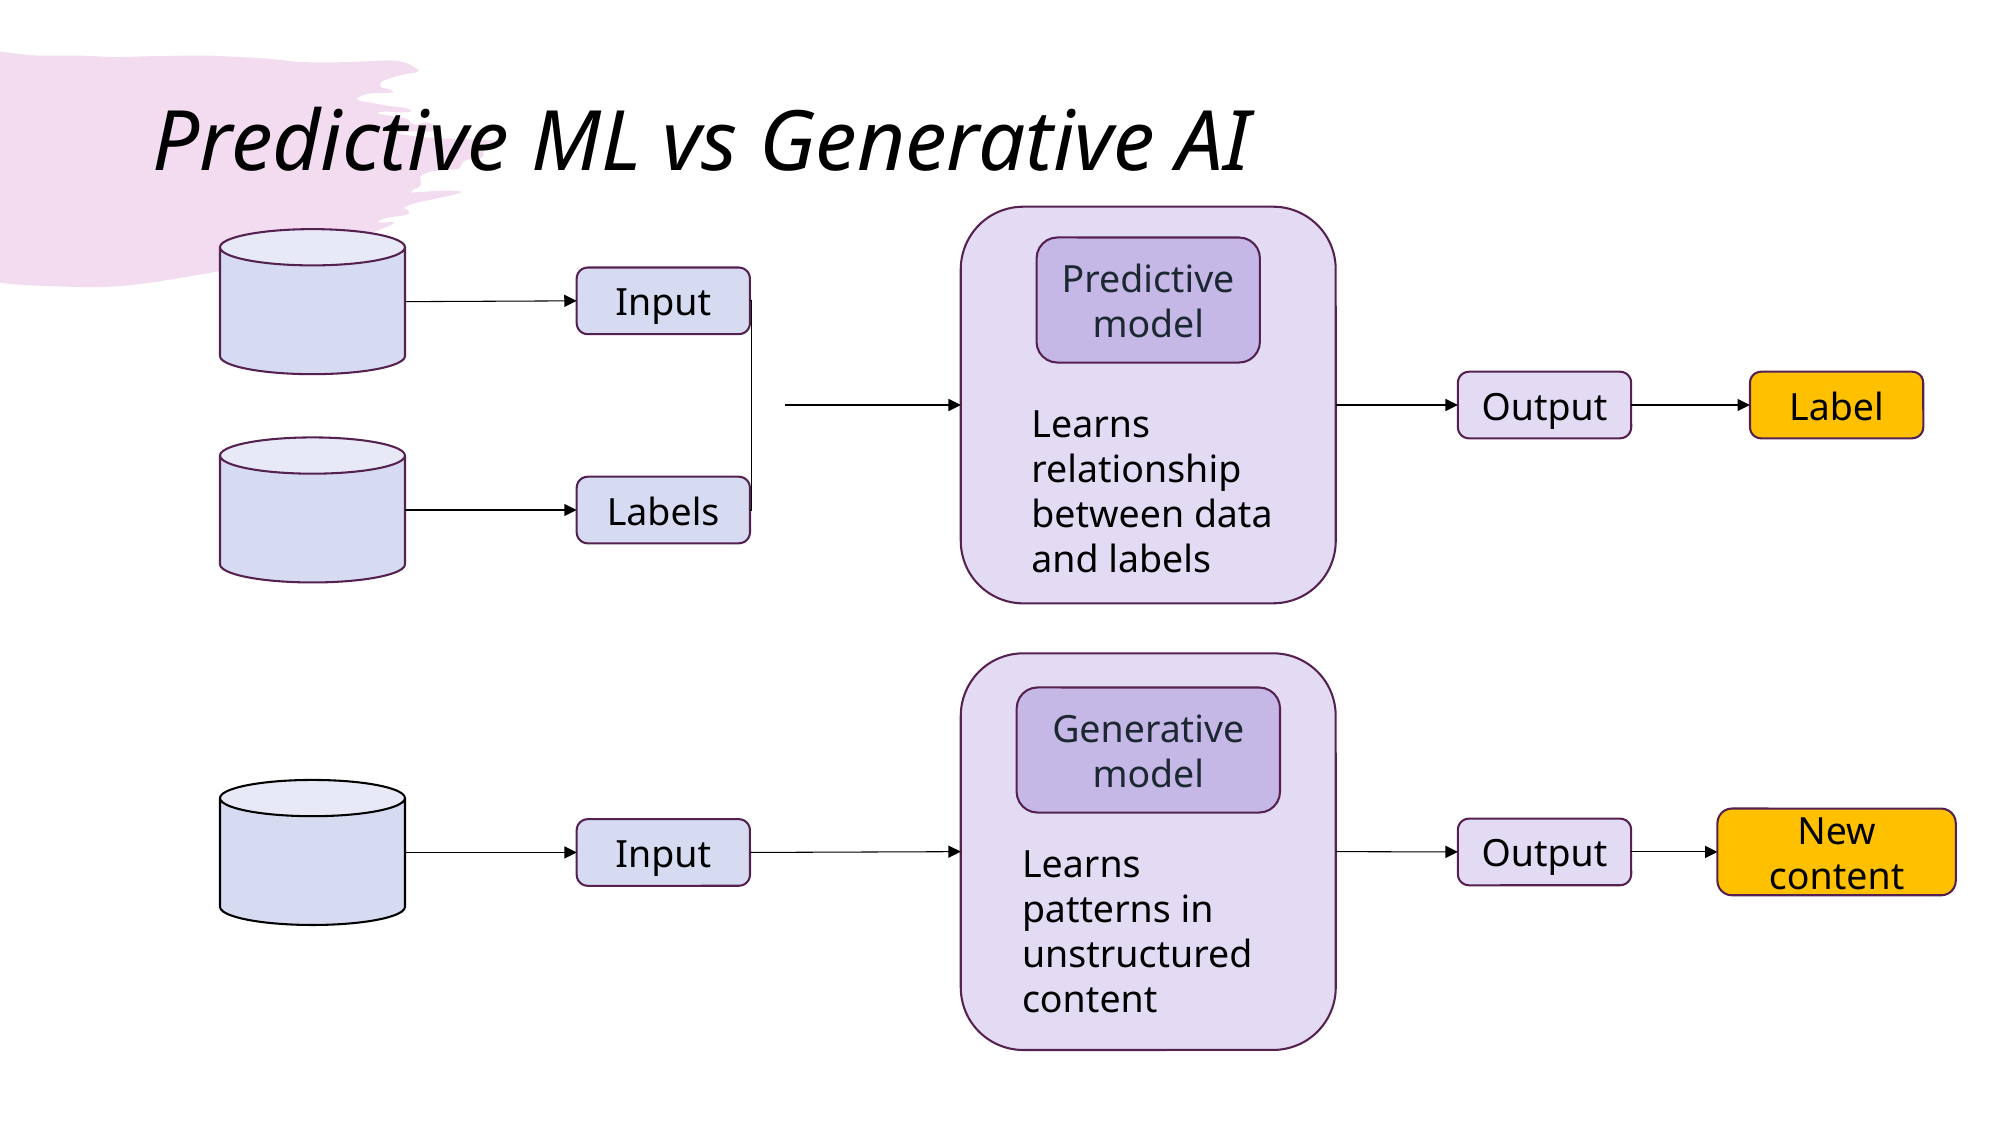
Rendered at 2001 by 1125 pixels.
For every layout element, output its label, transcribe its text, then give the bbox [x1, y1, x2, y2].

text_box Output [1456, 370, 1633, 440]
text_box [218, 253, 407, 376]
text_box Label [1748, 370, 1925, 440]
text_box Input [575, 266, 752, 336]
text_box Learns patterns in unstructured content [1007, 832, 1306, 1028]
text_box Learns relationship between data and labels [1016, 392, 1315, 588]
text_box Labels [575, 475, 752, 545]
text_box [218, 778, 407, 927]
text_box Input [575, 818, 752, 887]
text_box Output [1456, 817, 1633, 887]
text_box Predictive model [1035, 253, 1261, 364]
title Predictive ML vs Generative AI [137, 34, 1863, 253]
text_box New content [1716, 807, 1957, 897]
text_box Generative model [1015, 686, 1282, 814]
text_box [218, 436, 407, 584]
text_box [959, 652, 1337, 1052]
text_box [959, 253, 1337, 605]
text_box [749, 300, 753, 510]
